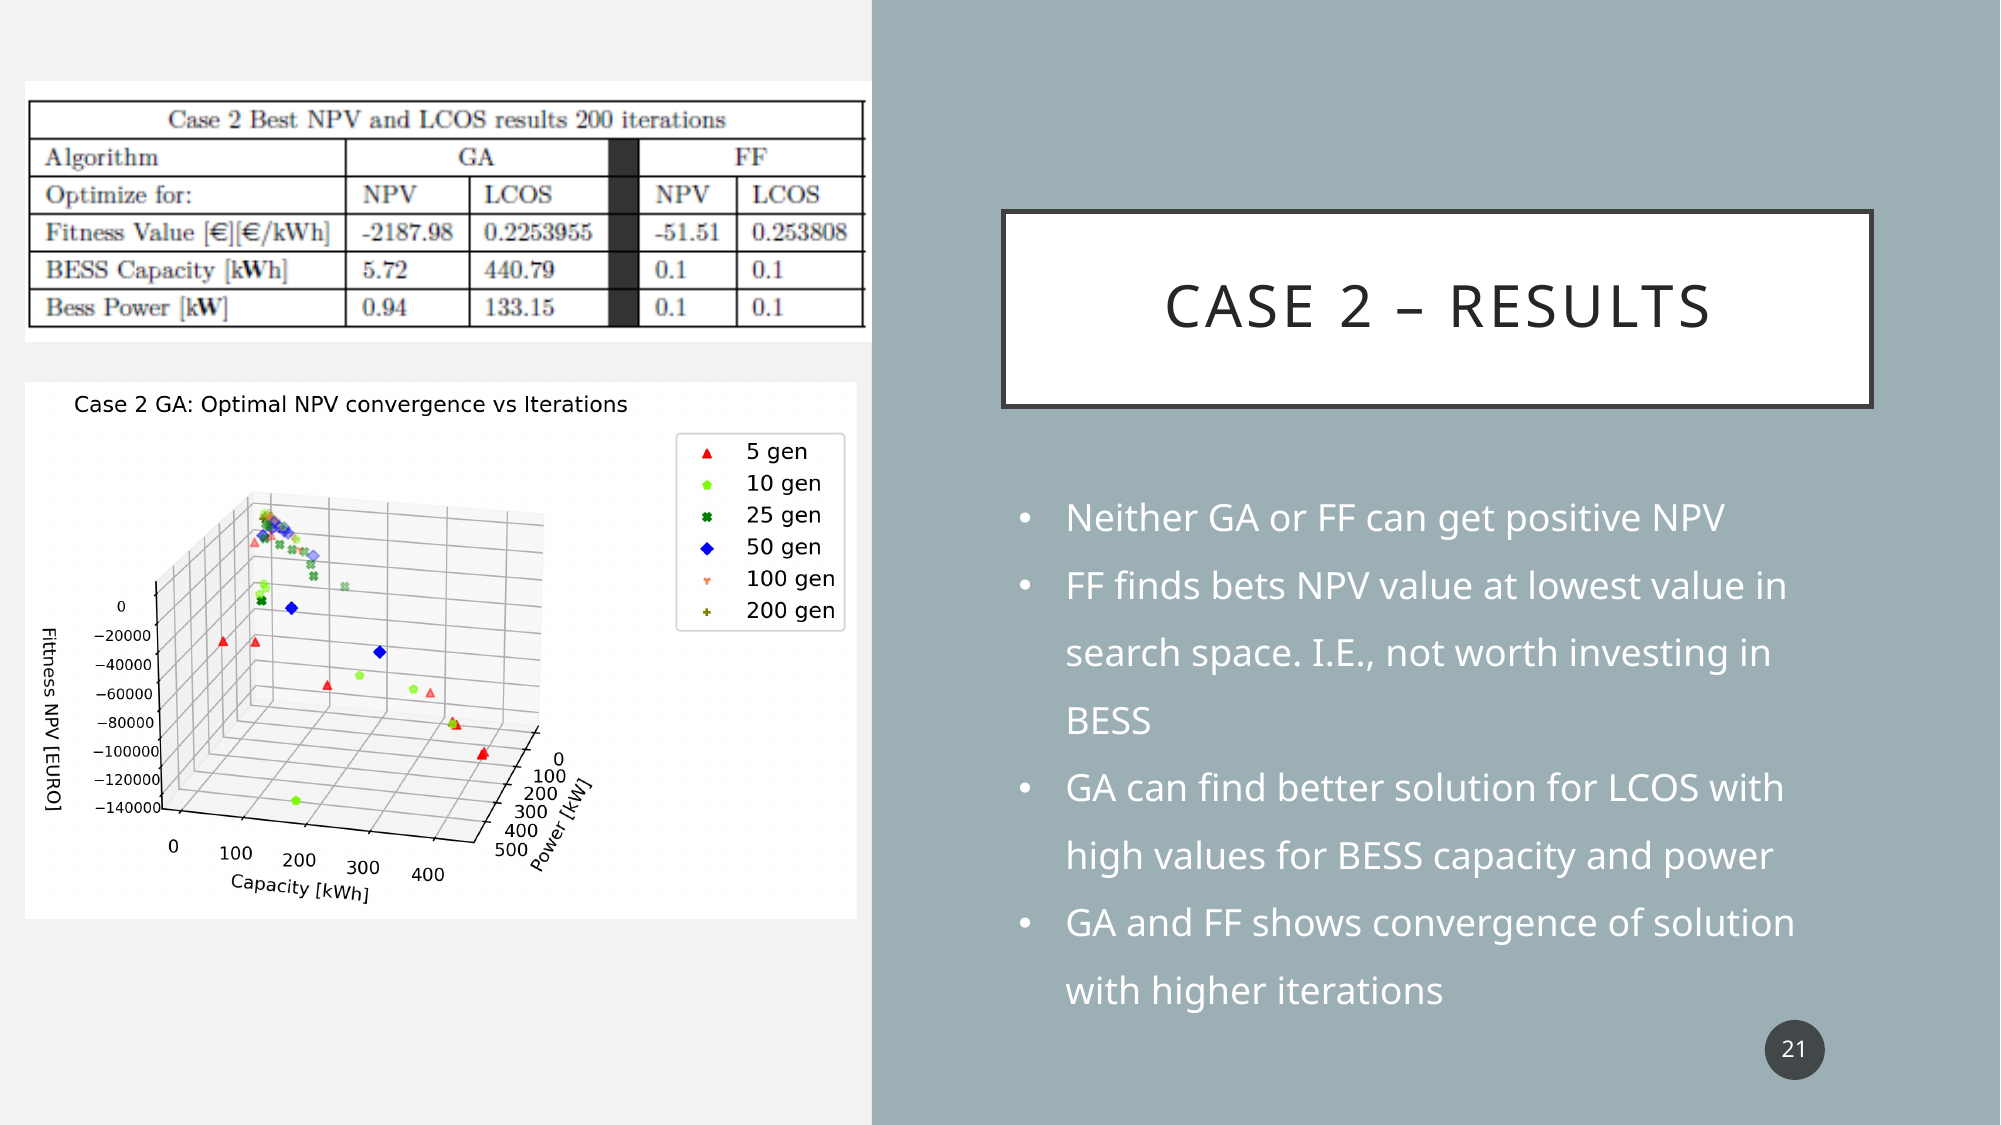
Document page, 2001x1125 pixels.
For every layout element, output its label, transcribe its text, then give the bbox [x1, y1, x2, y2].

text_box Neither GA or FF can get positive NPV FF finds bets NPV value at lowest value in search space. I.E., not worth investing in BESS GA can find better solution for LCOS with high values for BESS capacity and power GA and FF shows convergence of solution with higher iterations [1003, 464, 1872, 1020]
text_box [871, 0, 2000, 1125]
picture [25, 382, 857, 919]
slide_number 21 [1764, 1019, 1825, 1080]
title Case 2 – results [1001, 209, 1874, 409]
picture [25, 81, 872, 342]
